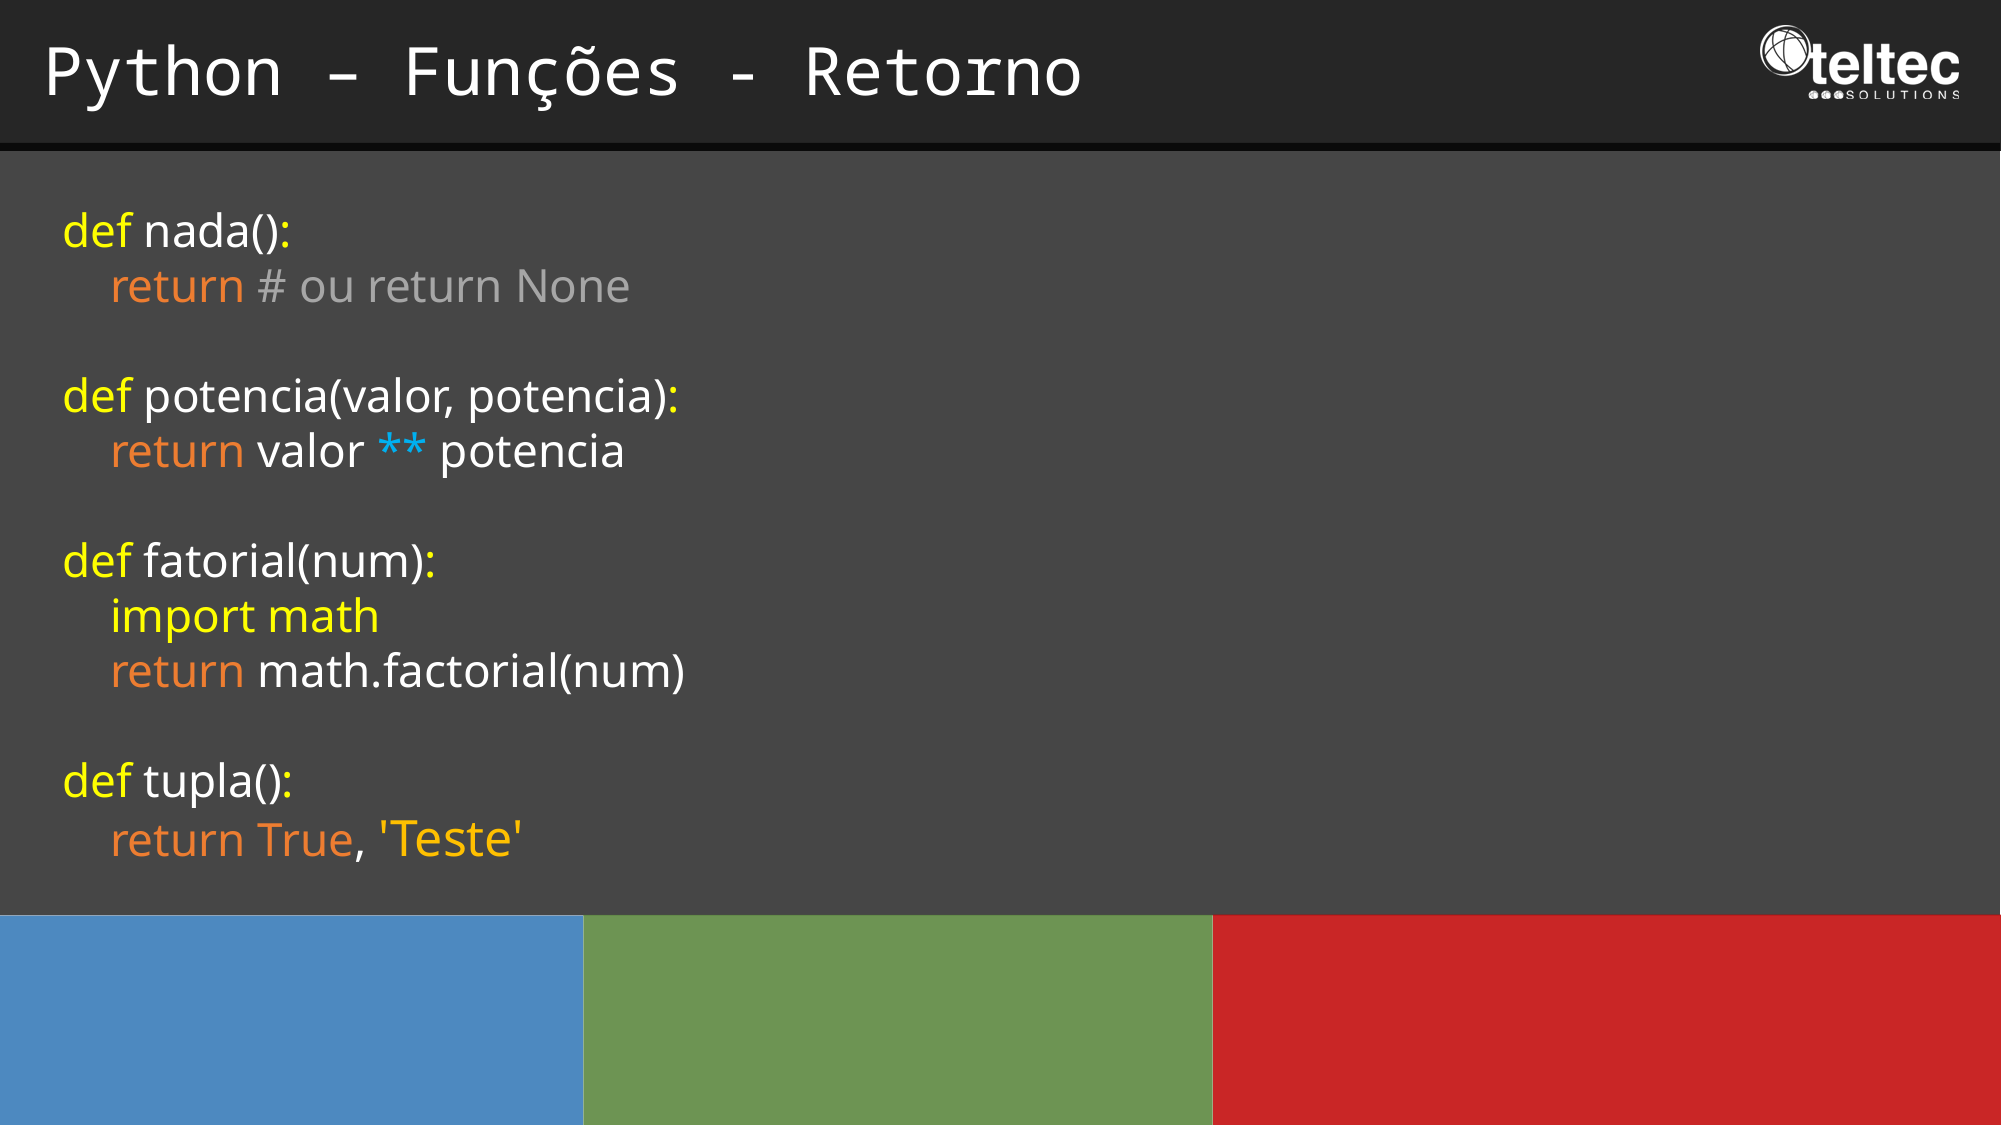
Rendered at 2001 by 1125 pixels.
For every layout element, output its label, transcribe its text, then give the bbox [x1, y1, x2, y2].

text_box Python – Funções - Retorno [28, 20, 1098, 116]
text_box def nada(): return # ou return None def potencia(valor, potencia): return valor ** potencia def fatorial(num): import math return math.factorial(num) def tupla(): return True, 'Teste' [47, 194, 1943, 866]
